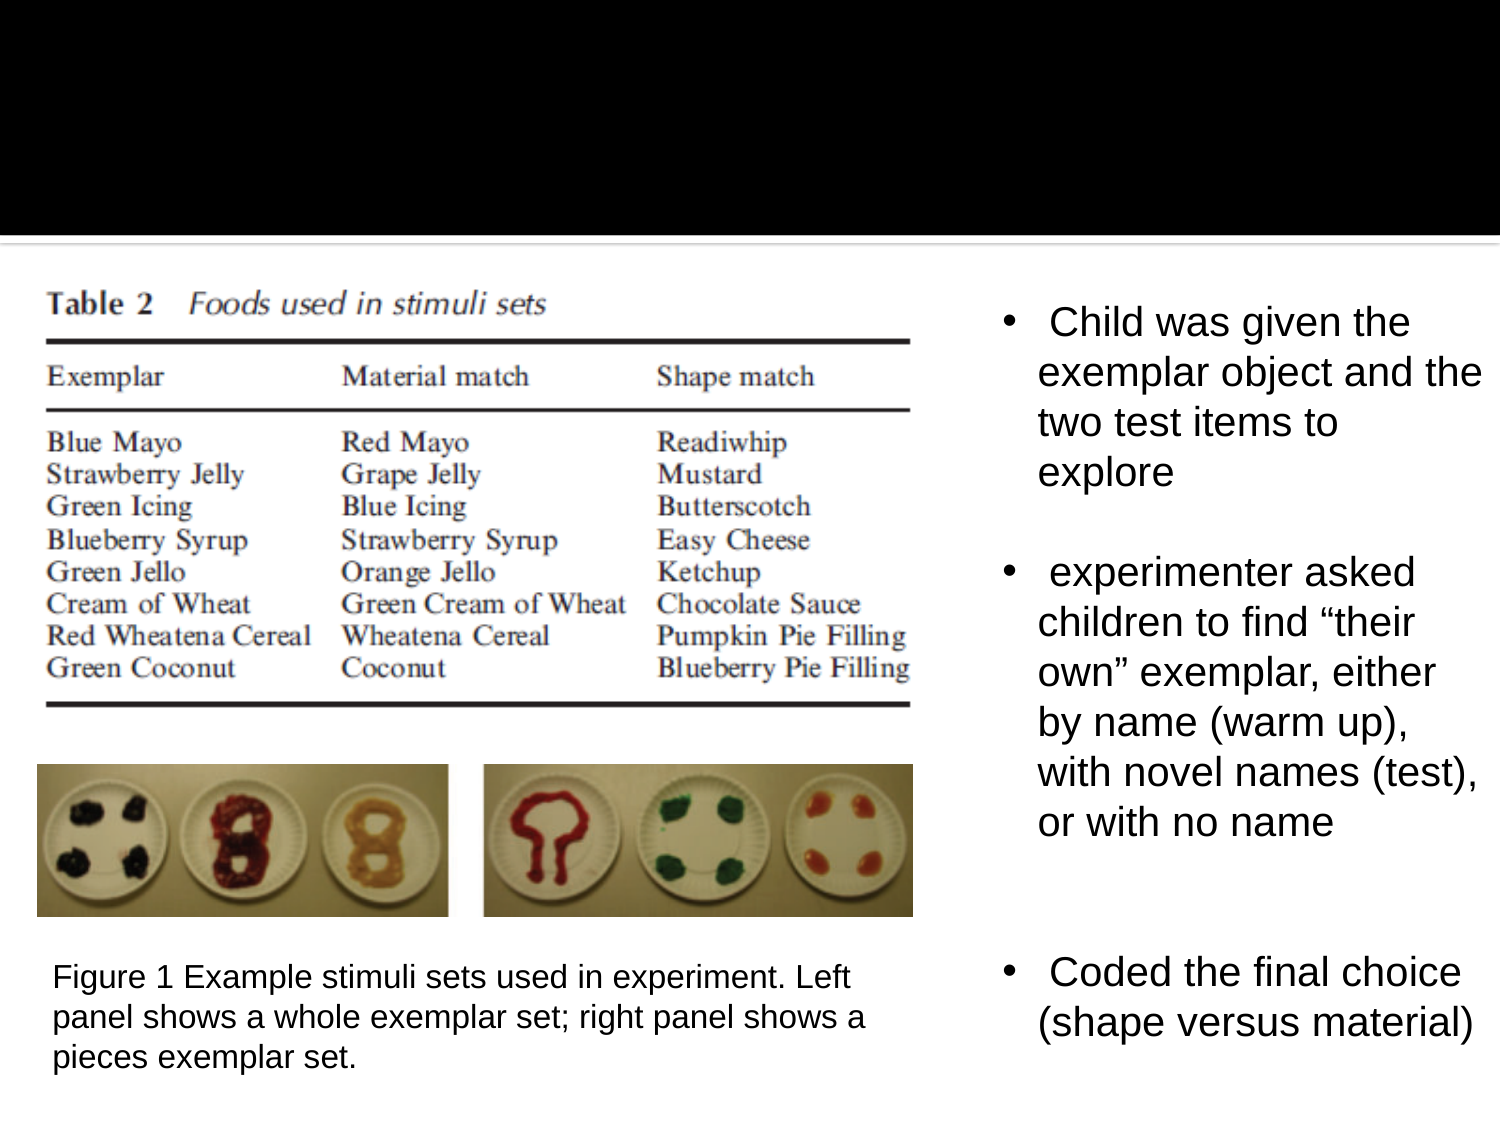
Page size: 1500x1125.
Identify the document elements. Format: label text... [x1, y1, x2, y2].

text_box Child was given the exemplar object and the two test items to explore experimenter asked children to find “their own” exemplar, either by name (warm up), with novel names (test), or with no name Coded the final choice (shape versus material) [987, 287, 1500, 1103]
text_box Figure 1 Example stimuli sets used in experiment. Left panel shows a whole exemplar set; right panel shows a pieces exemplar set. [37, 948, 913, 1083]
picture [24, 262, 950, 917]
